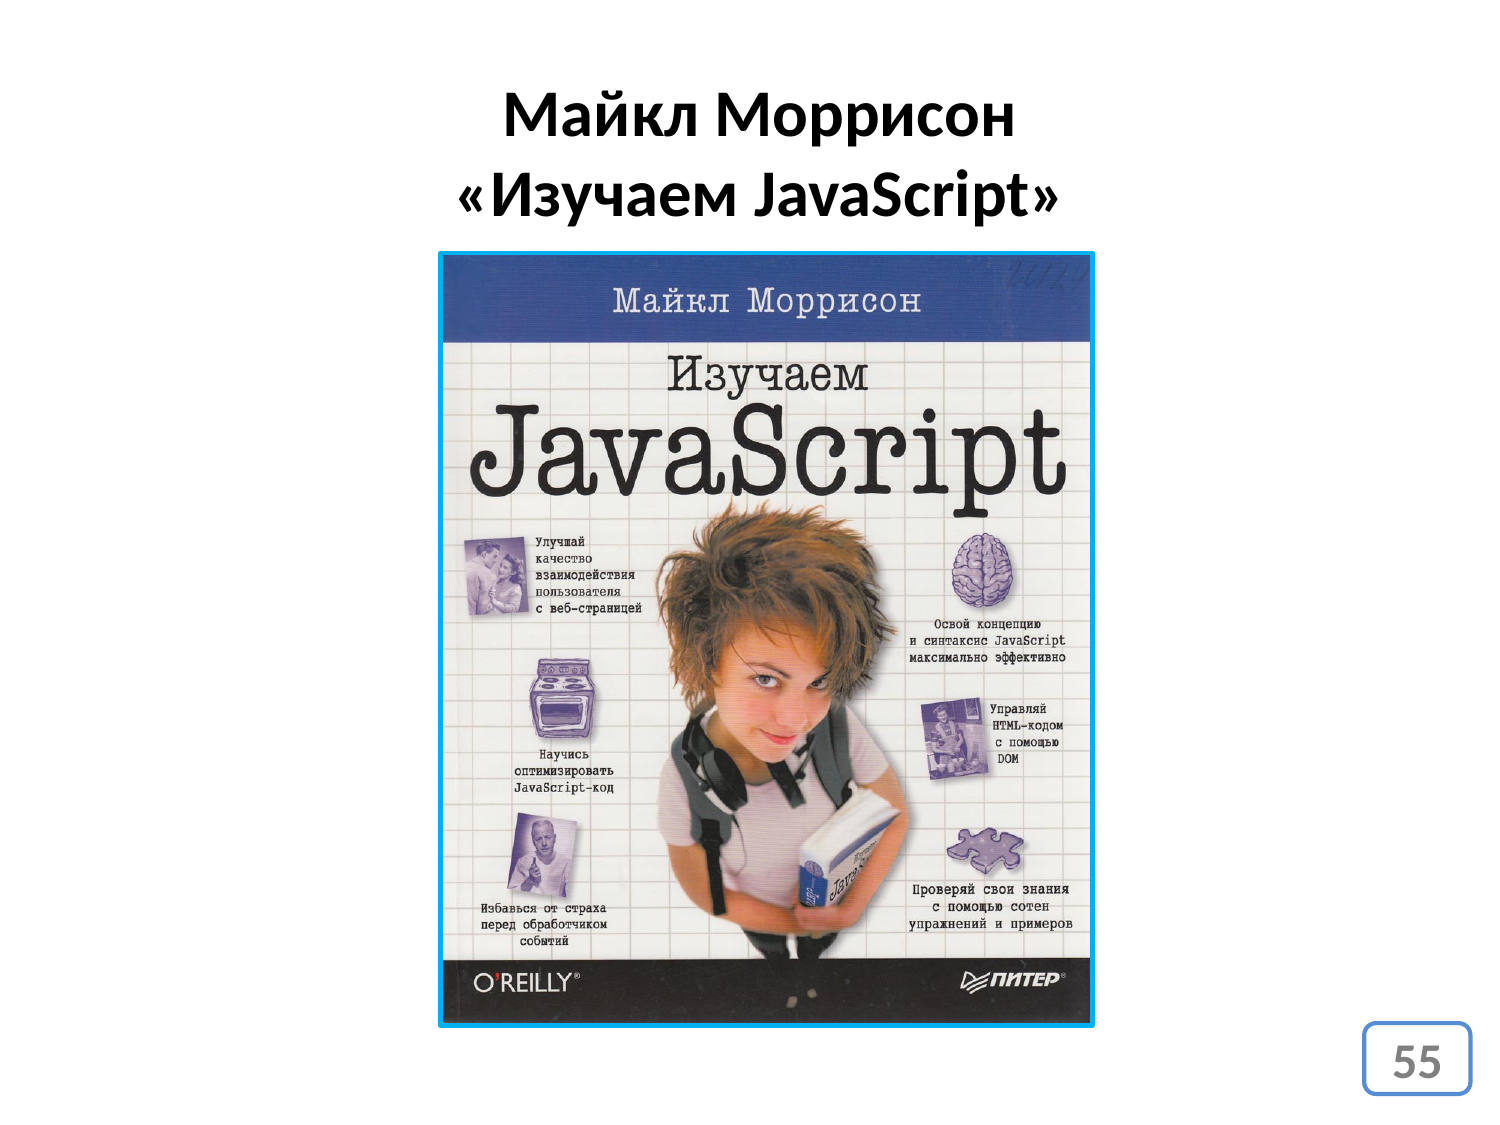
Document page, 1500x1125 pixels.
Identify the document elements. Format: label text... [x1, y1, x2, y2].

picture [444, 256, 1089, 1022]
title Майкл Моррисон «Изучаем JavaScript» [206, 56, 1329, 244]
text_box 55 [1362, 1021, 1473, 1097]
